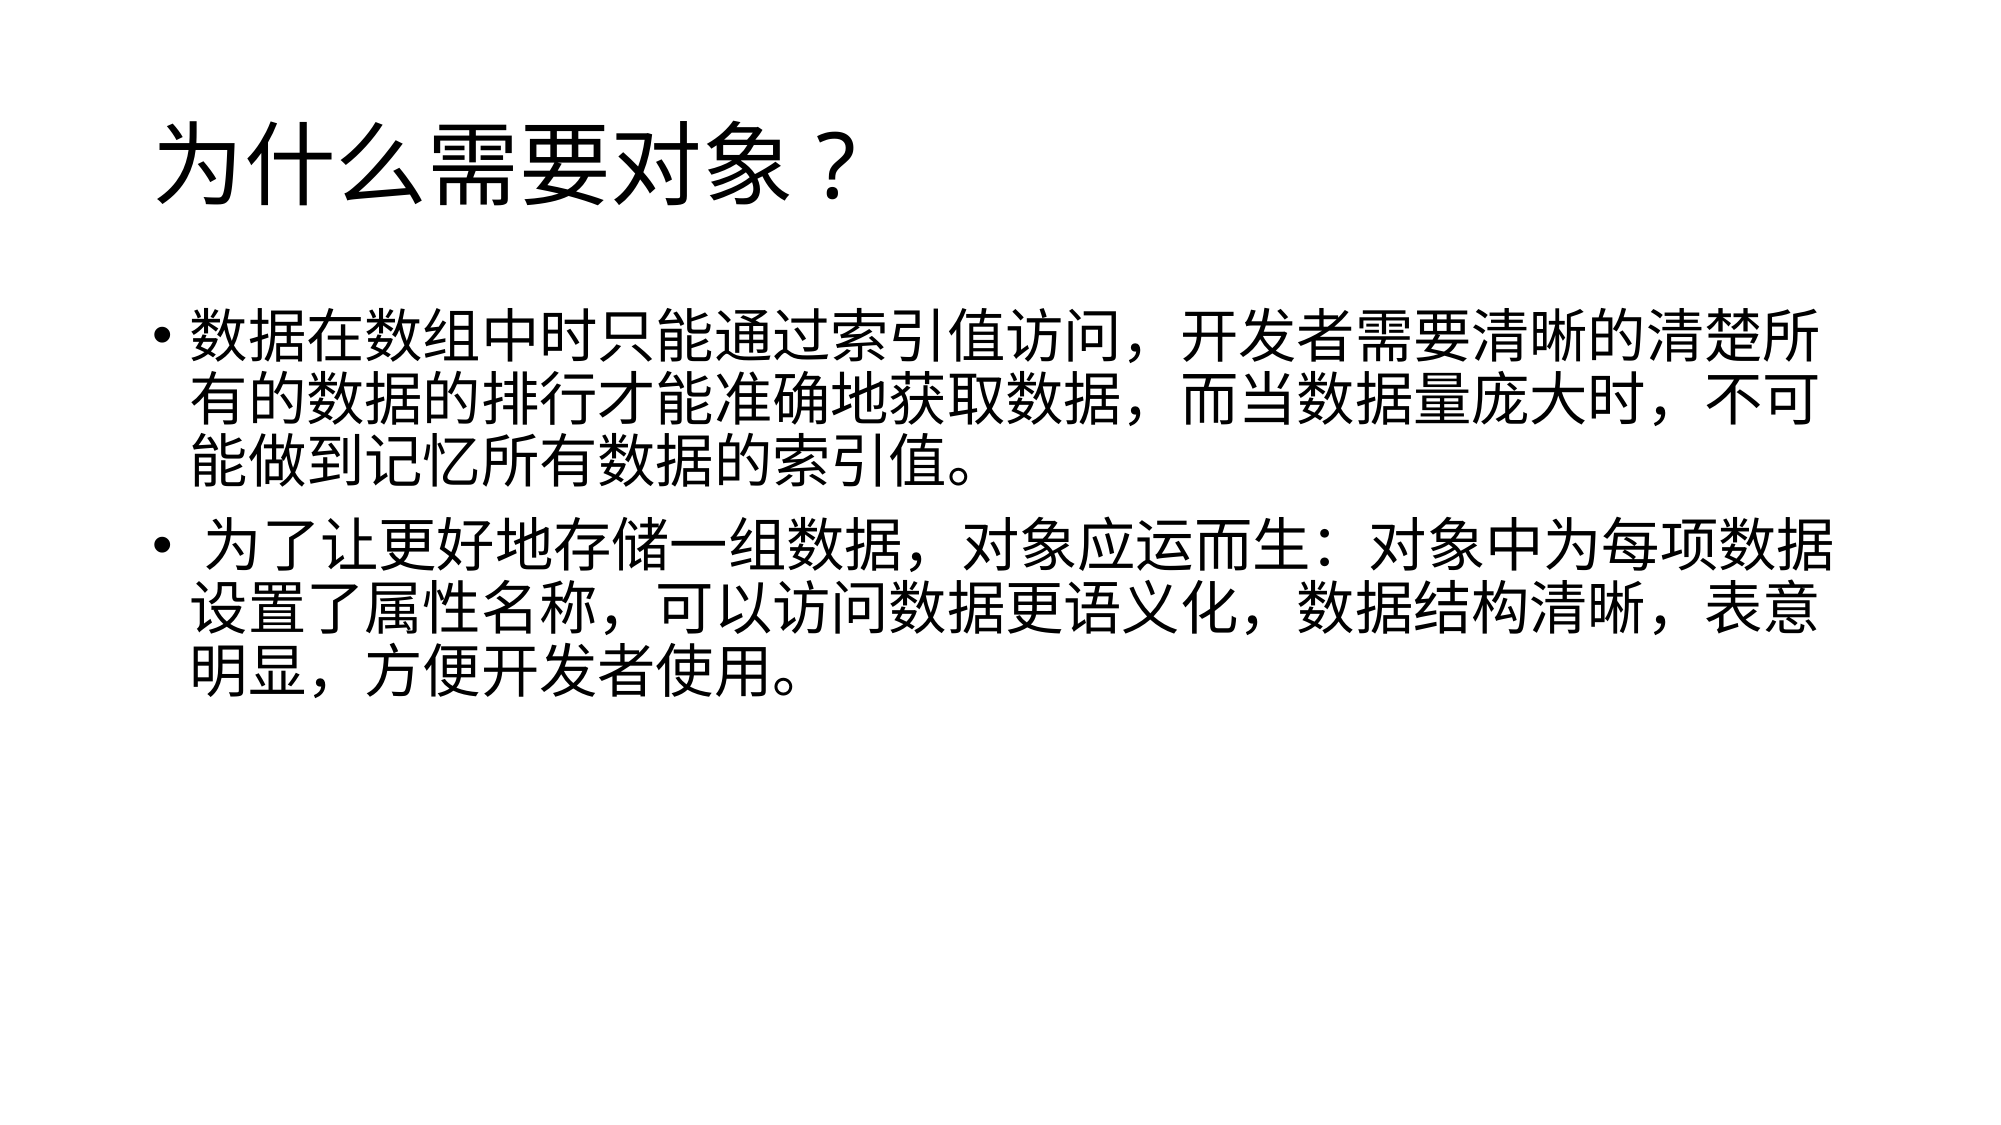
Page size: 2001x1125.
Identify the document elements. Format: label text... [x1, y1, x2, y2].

list 数据在数组中时只能通过索引值访问，开发者需要清晰的清楚所有的数据的排行才能准确地获取数据，而当数据量庞大时，不可能做到记忆所有数据的索引值。 ​为了让更好地存储一组数据，对象应运而生：对象中为每项数据设置了属性名称，可以访问数据更语义化，数据结构清晰，表意明显，方便开发者使用。 [137, 299, 1863, 1014]
title 为什么需要对象? [137, 59, 1863, 278]
